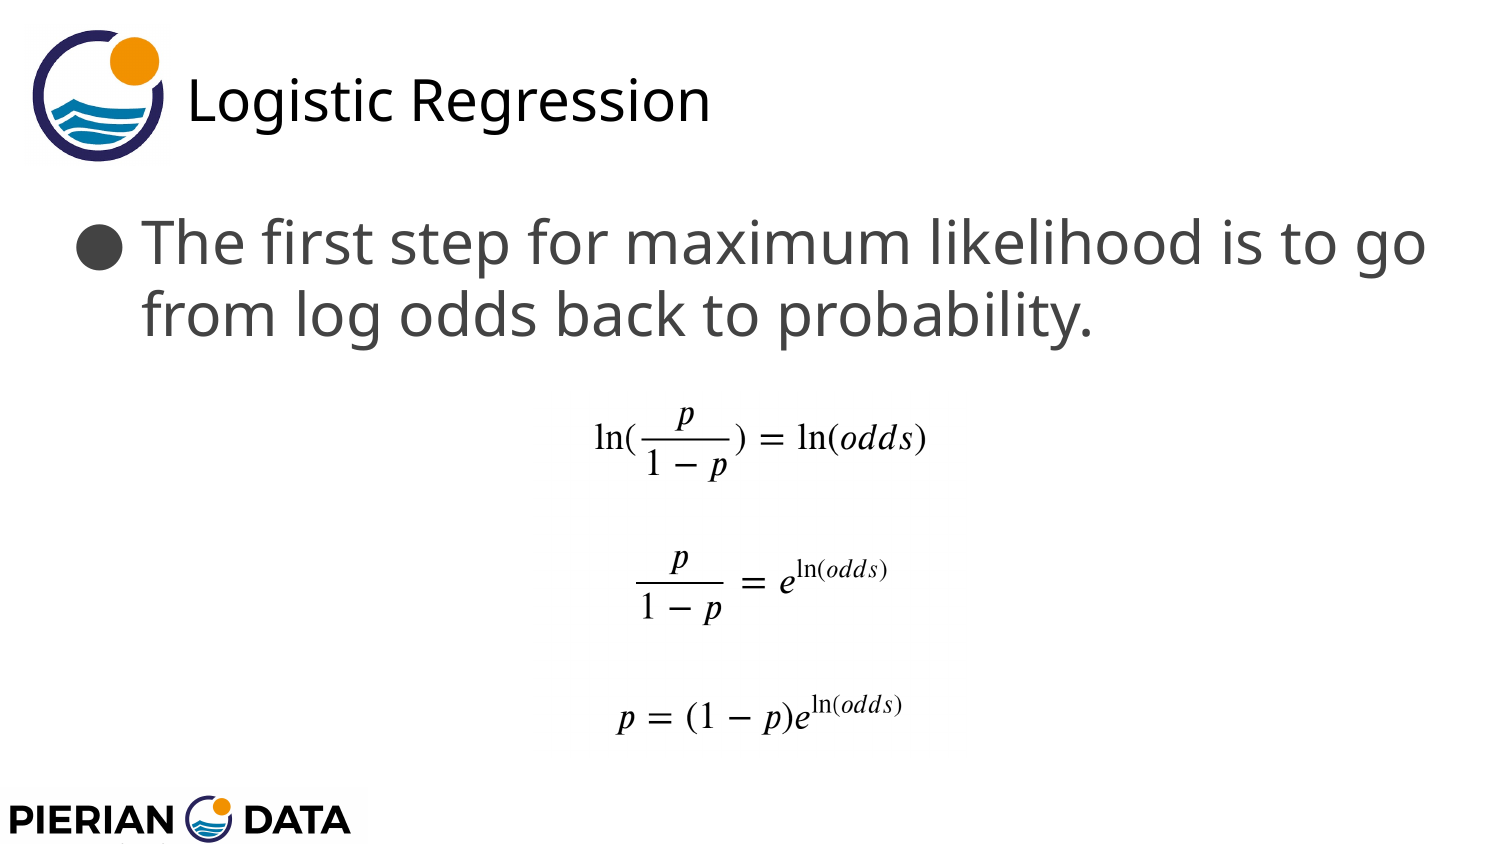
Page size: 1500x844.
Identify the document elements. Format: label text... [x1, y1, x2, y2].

picture [0, 787, 368, 844]
picture [533, 390, 967, 758]
picture [24, 24, 172, 167]
list The first step for maximum likelihood is to go from log odds back to probability. [51, 189, 1476, 668]
title Logistic Regression [176, 48, 1449, 143]
